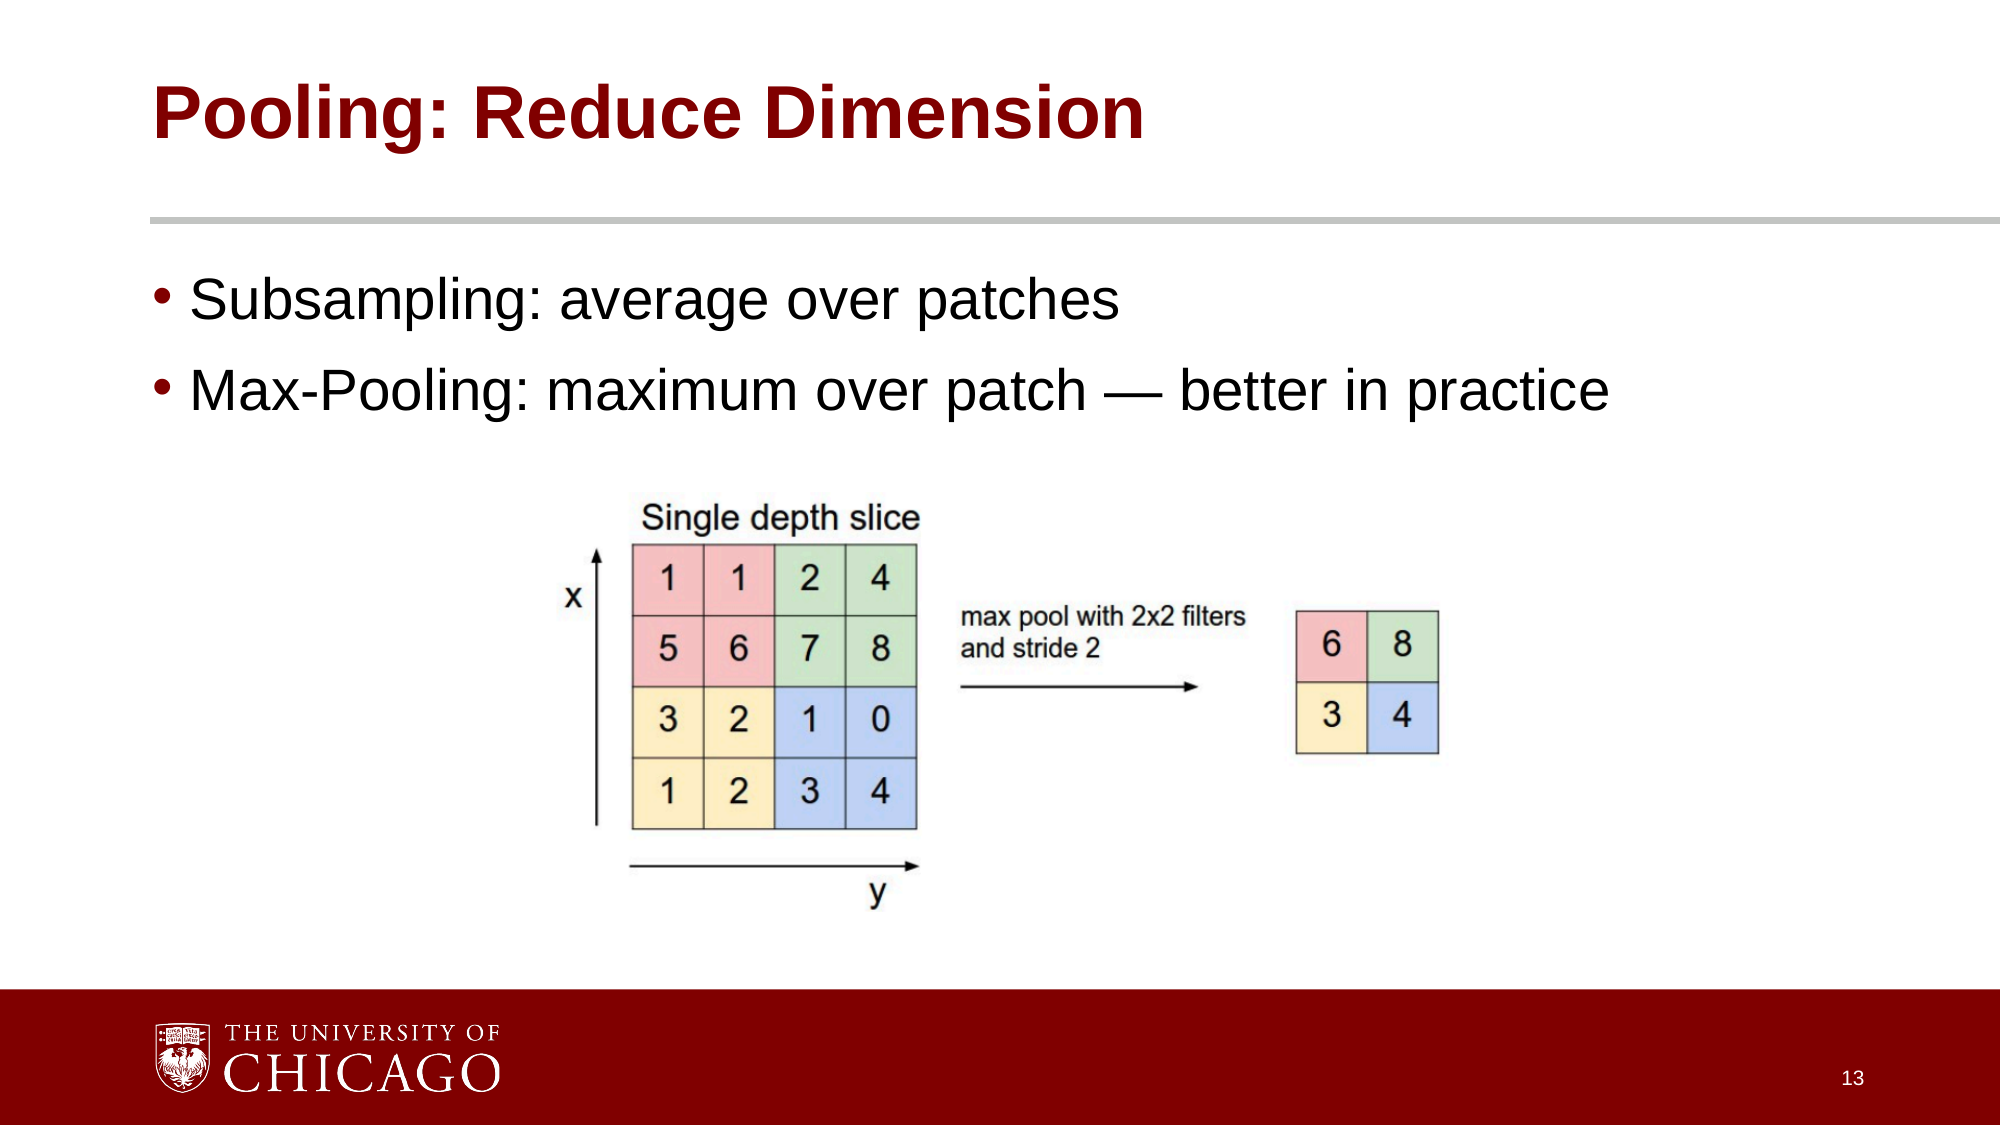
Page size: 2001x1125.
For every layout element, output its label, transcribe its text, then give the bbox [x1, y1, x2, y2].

slide_number 13 [1412, 1046, 1880, 1107]
title Pooling: Reduce Dimension [137, 0, 1863, 218]
picture [543, 488, 1457, 918]
list Subsampling: average over patches Max-Pooling: maximum over patch — better in practice [137, 253, 1863, 936]
